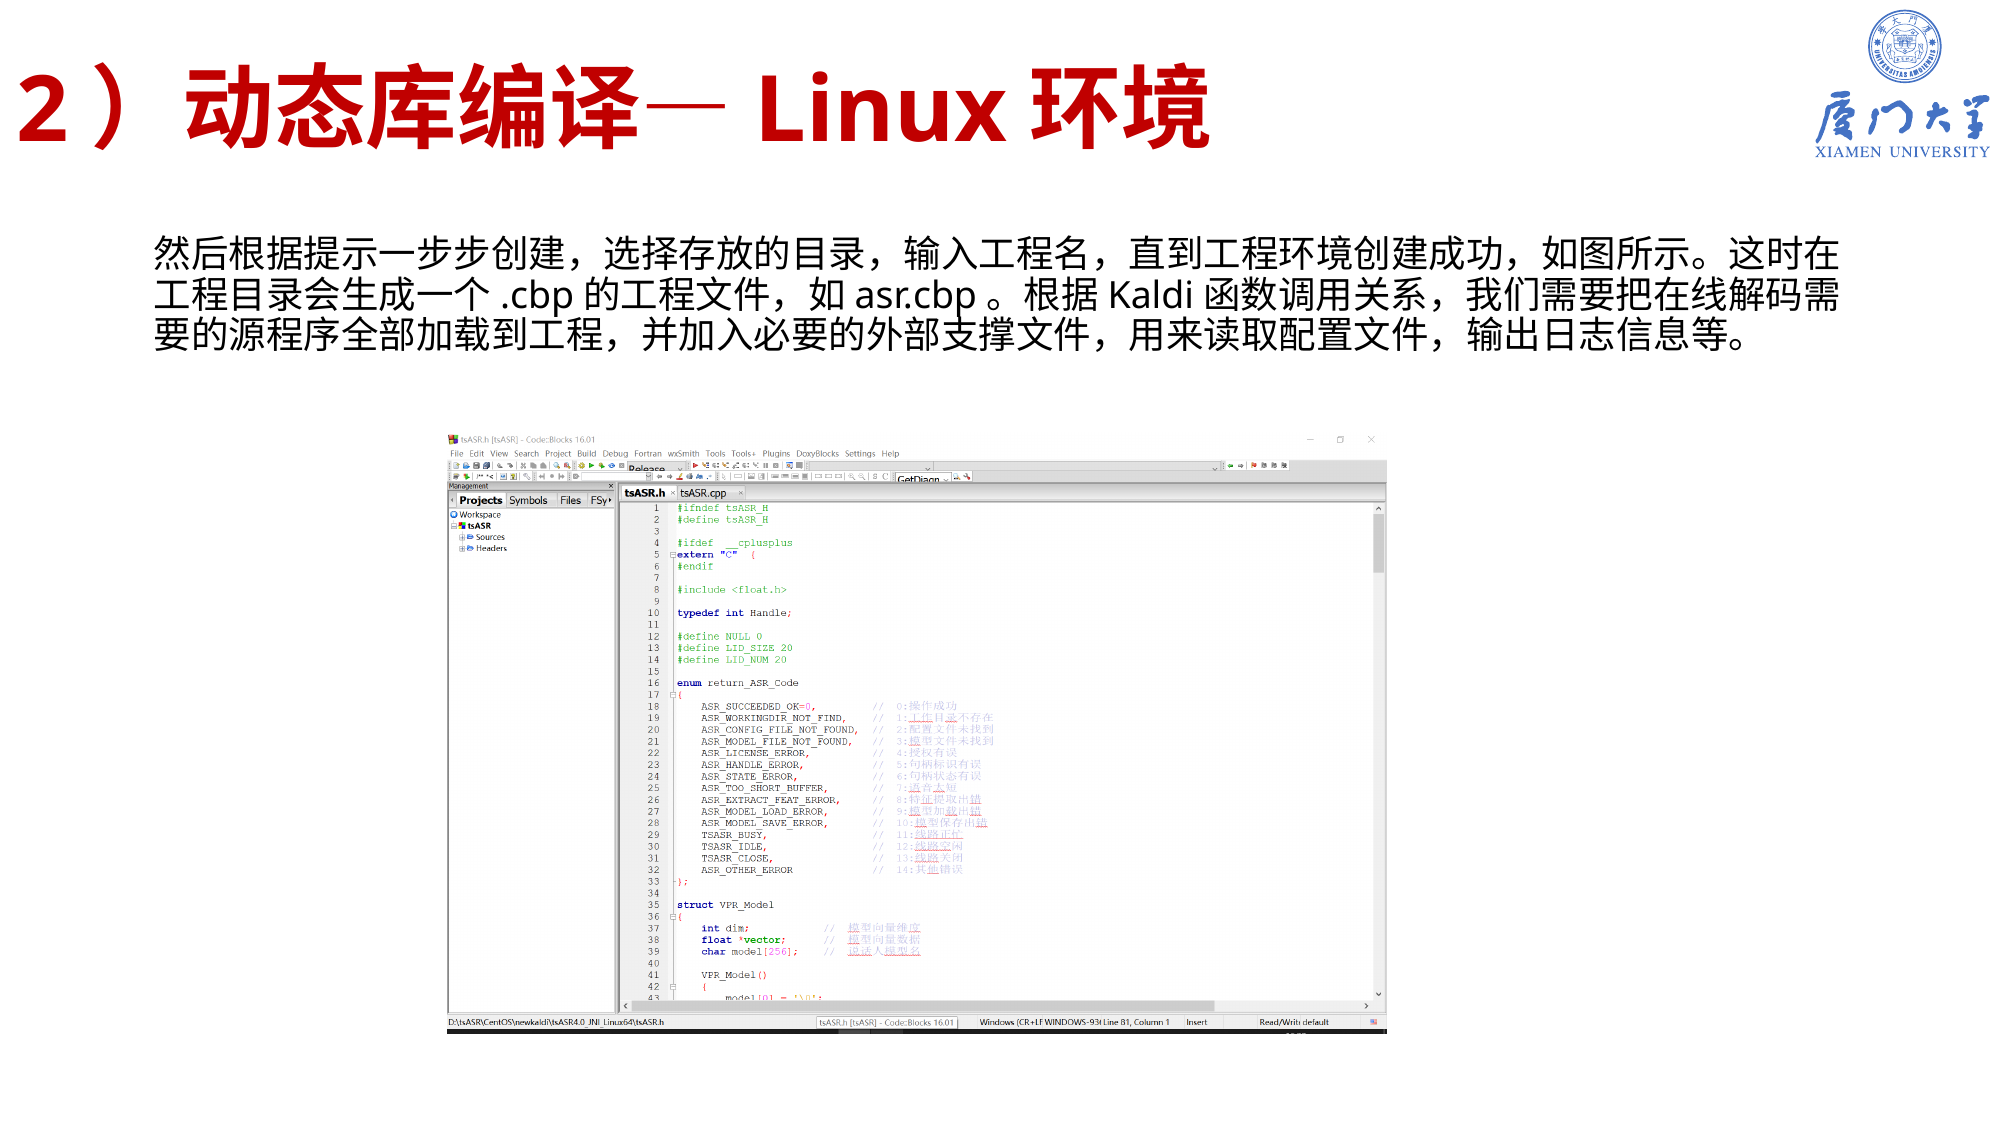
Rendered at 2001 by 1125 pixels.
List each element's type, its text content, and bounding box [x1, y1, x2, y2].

list 然后根据提示一步步创建，选择存放的目录，输入工程名，直到工程环境创建成功，如图所示。这时在工程目录会生成一个.cbp的工程文件，如asr.cbp。根据Kaldi函数调用关系，我们需要把在线解码需要的源程序全部加载到工程，并加入必要的外部支撑文件，用来读取配置文件，输出日志信息等。 [138, 227, 1864, 379]
title 2）动态库编译—Linux环境 [1, 3, 1727, 221]
picture [447, 432, 1387, 1034]
